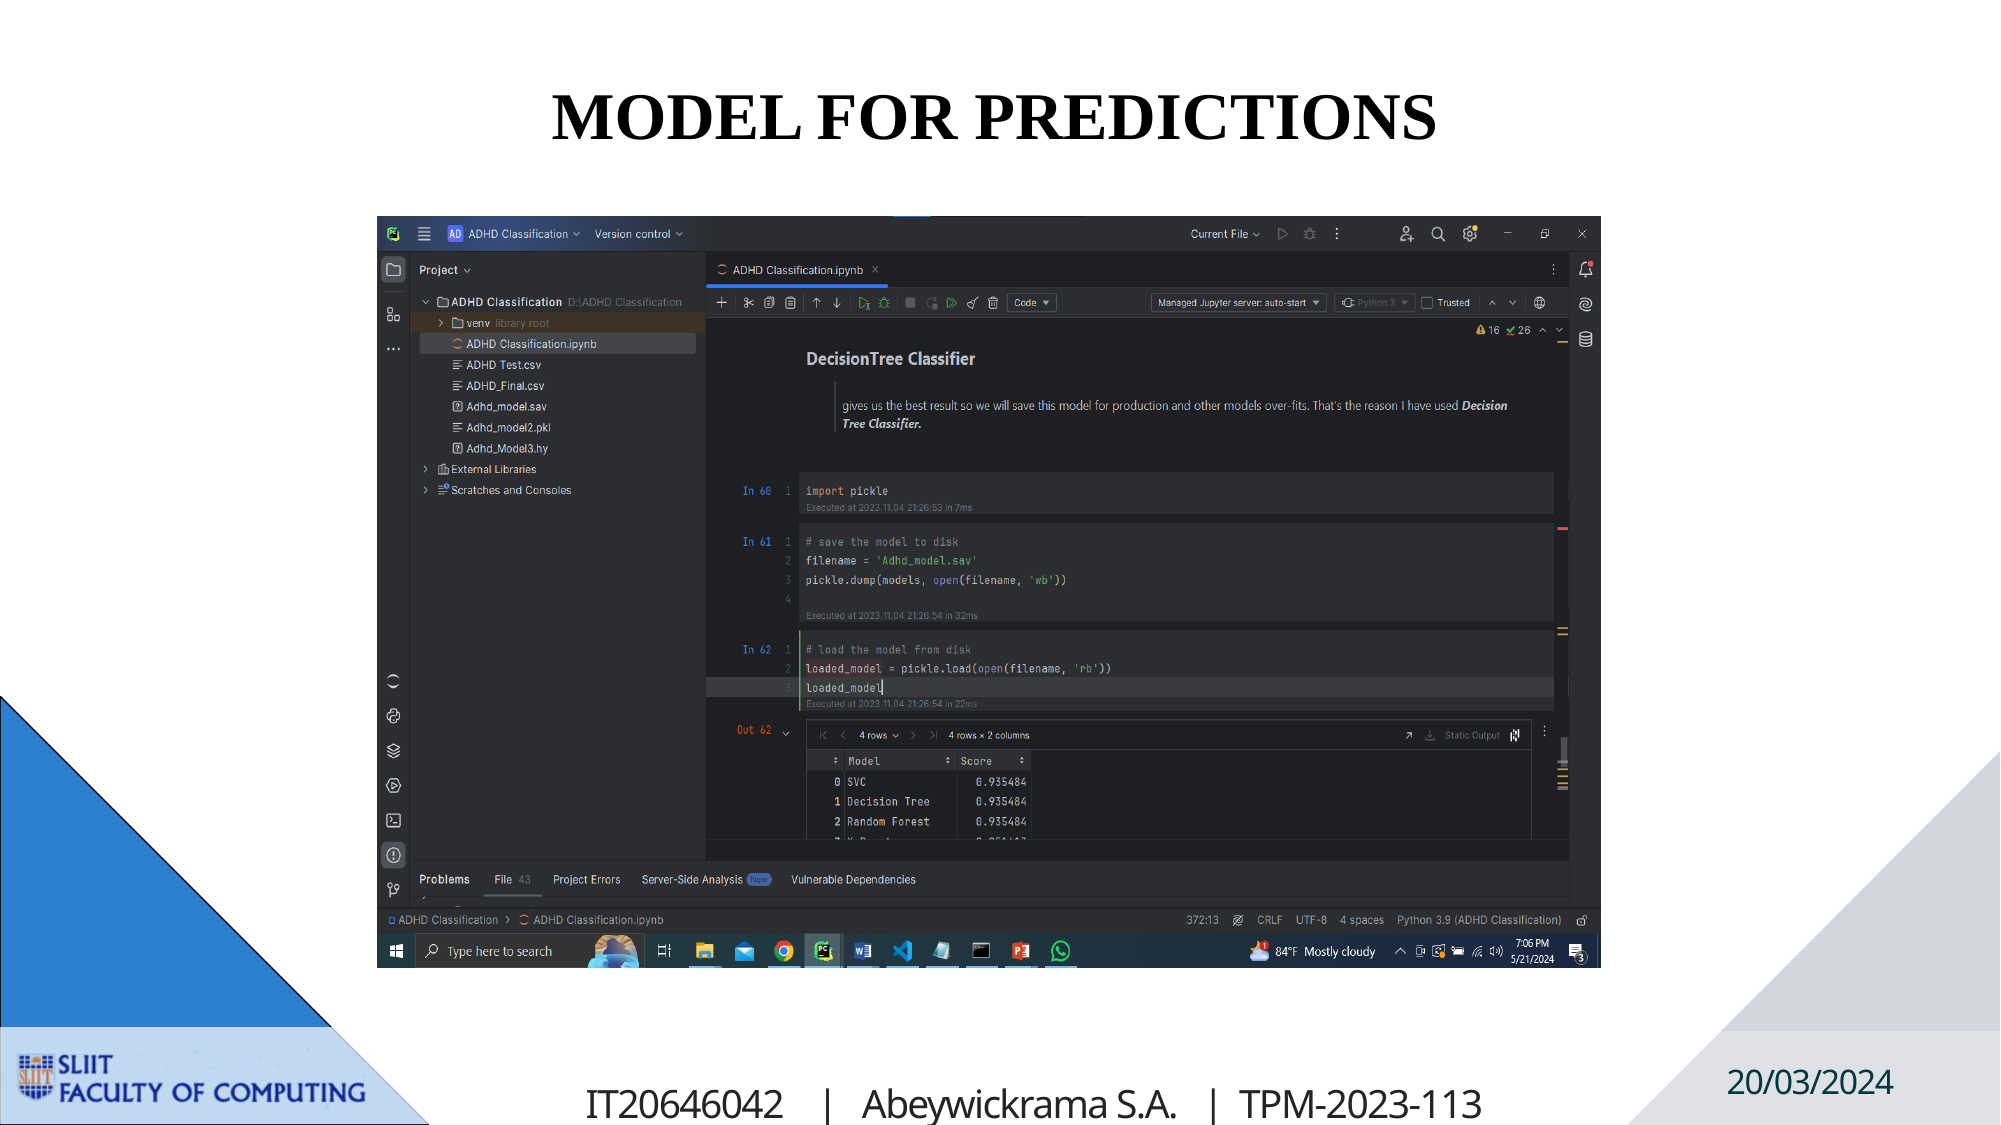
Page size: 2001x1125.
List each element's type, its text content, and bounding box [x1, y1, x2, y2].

text_box MODEL FOR PREDICTIONS [536, 65, 1541, 161]
picture [0, 216, 2000, 1125]
